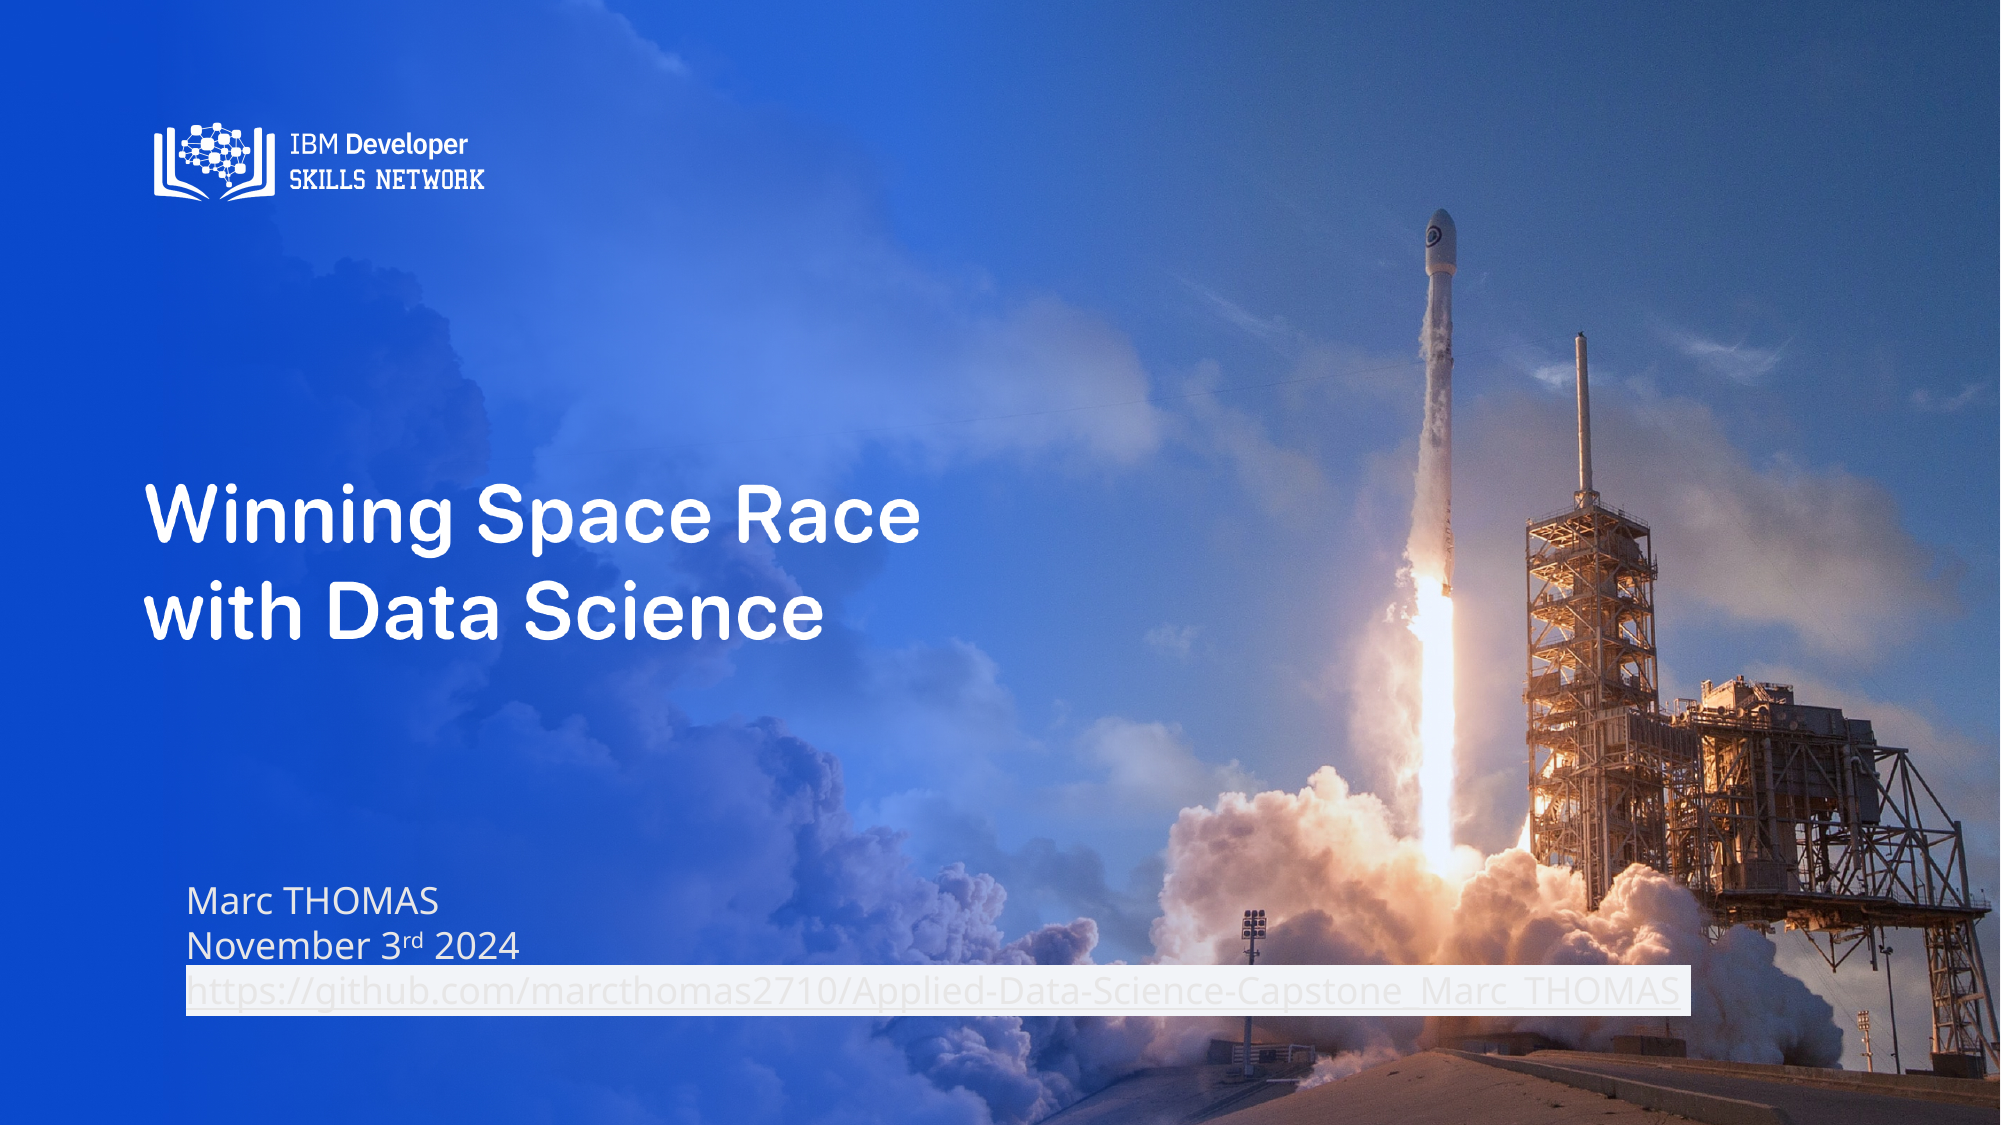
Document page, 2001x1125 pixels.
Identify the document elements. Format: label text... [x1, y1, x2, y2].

picture [0, 0, 2001, 1125]
text_box Marc THOMAS November 3rd 2024 https://github.com/marcthomas2710/Applied-Data-Science-Capstone_Marc_THOMAS [170, 869, 1830, 1026]
